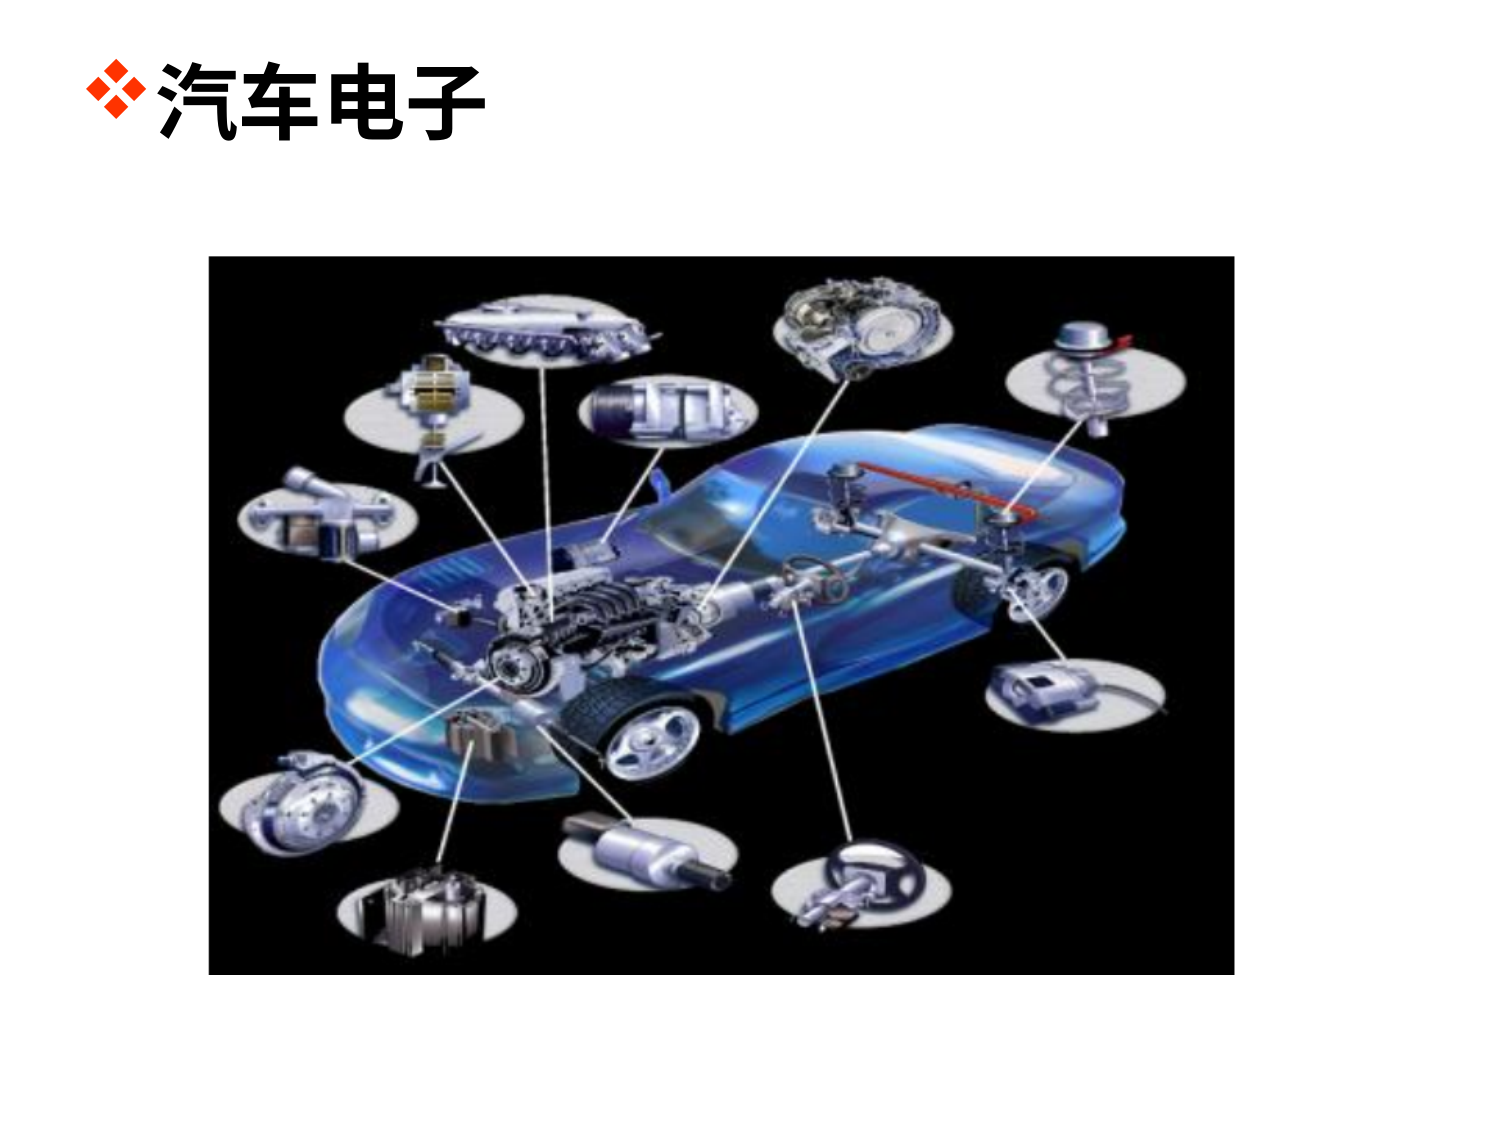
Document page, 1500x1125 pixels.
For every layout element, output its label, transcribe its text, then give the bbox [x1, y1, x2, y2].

picture [206, 255, 1241, 975]
text_box 汽车电子 [64, 42, 1315, 164]
